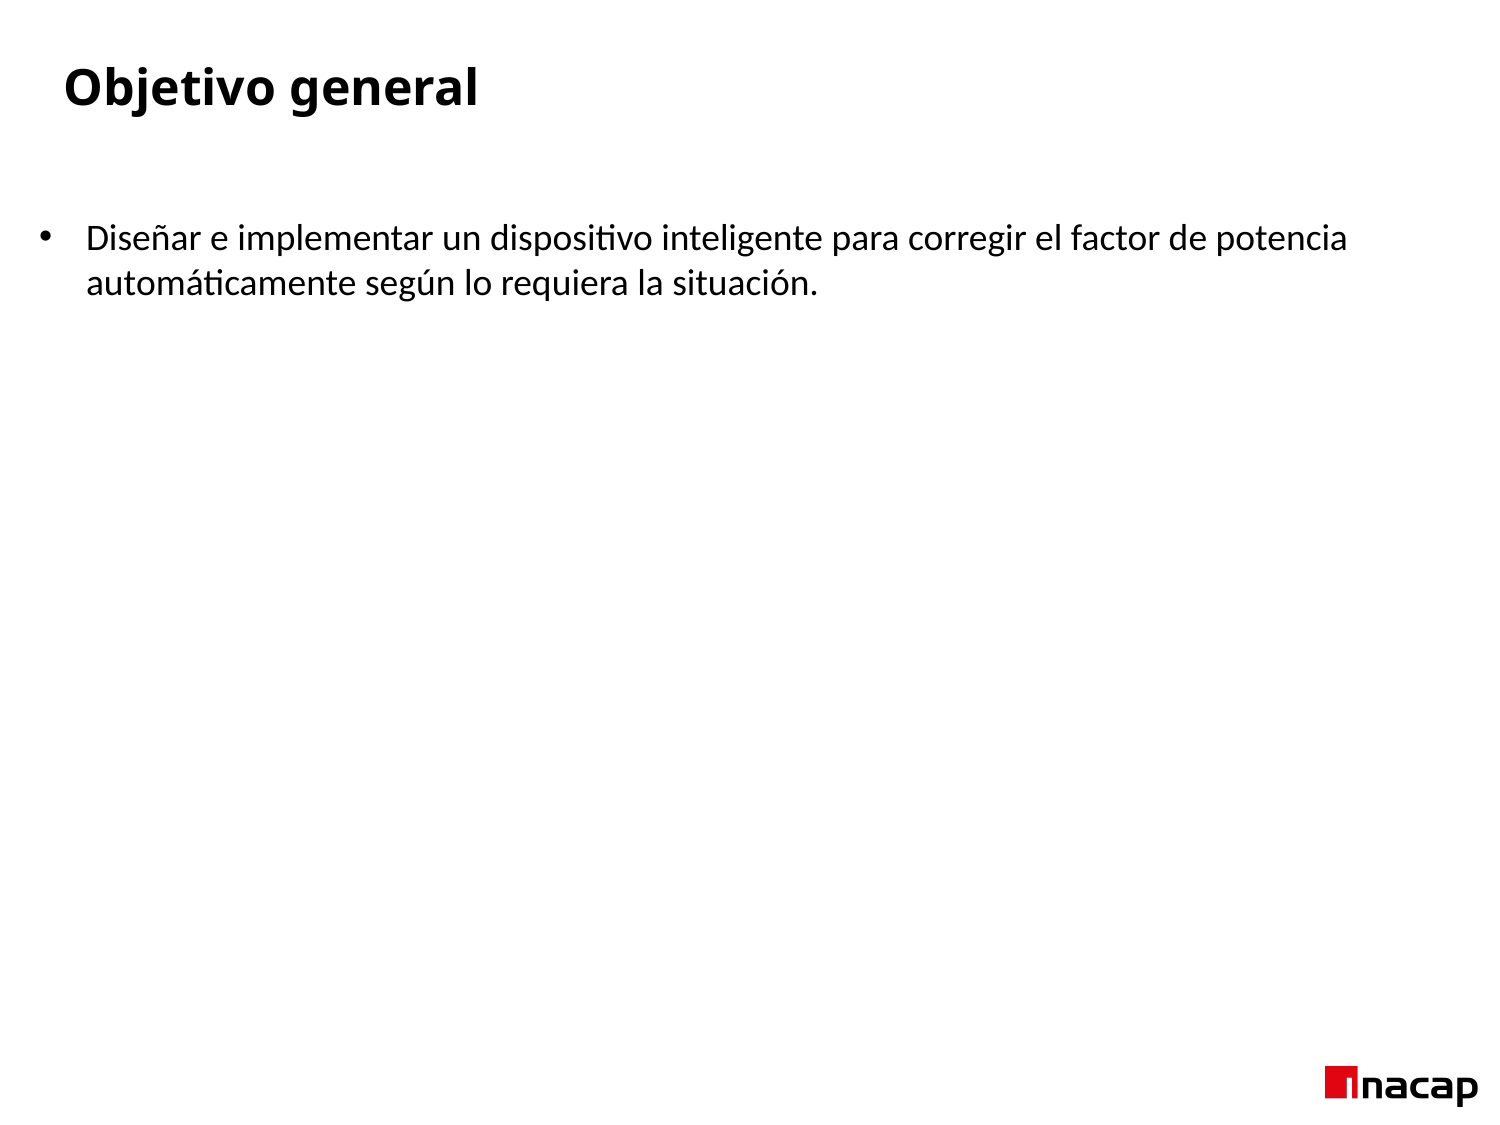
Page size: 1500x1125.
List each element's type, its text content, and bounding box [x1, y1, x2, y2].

title Objetivo general [48, 29, 1324, 142]
picture [1325, 1065, 1478, 1108]
text_box Diseñar e implementar un dispositivo inteligente para corregir el factor de potencia automáticamente según lo requiera la situación. [24, 205, 1497, 351]
